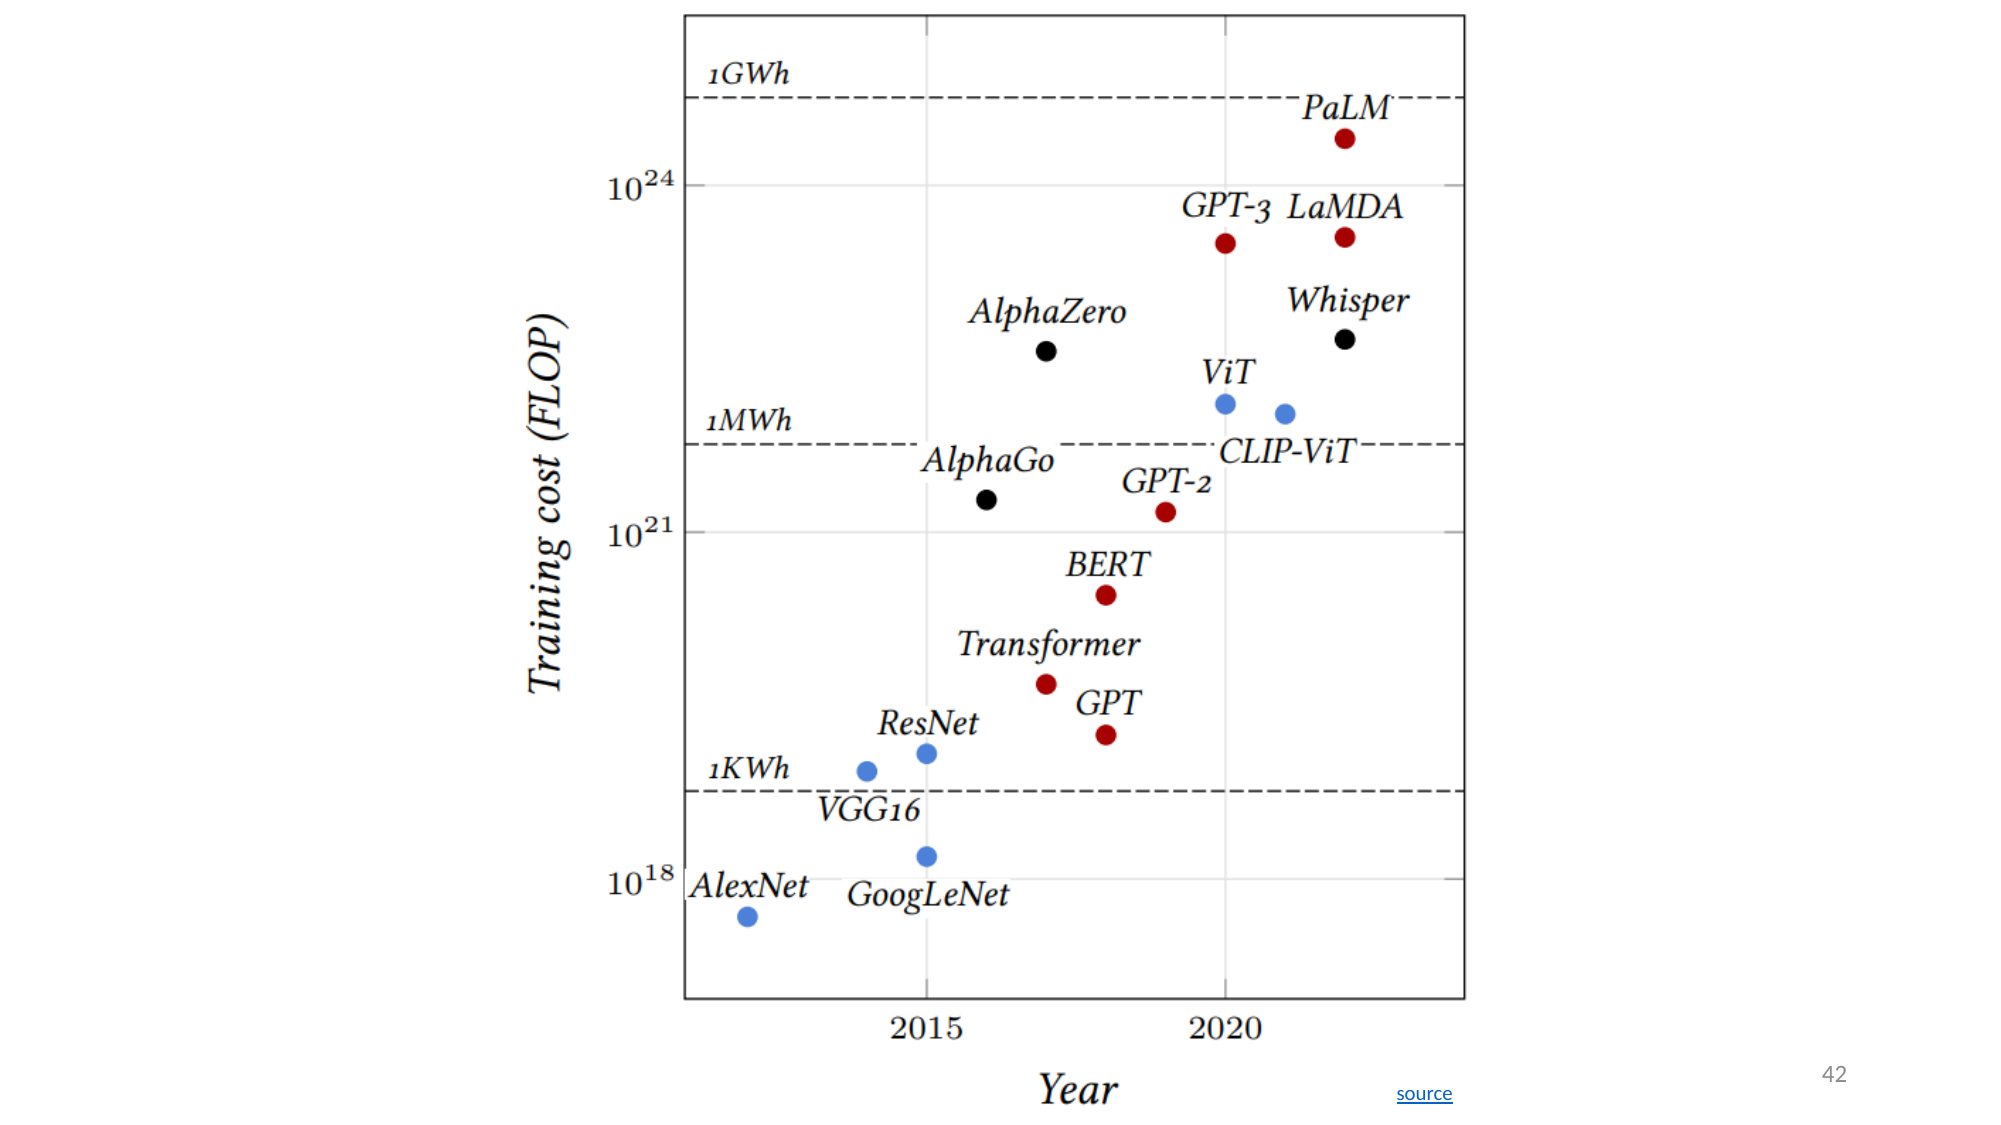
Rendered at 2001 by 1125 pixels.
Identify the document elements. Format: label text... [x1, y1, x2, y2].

slide_number 42 [1485, 1042, 1863, 1103]
picture [515, 0, 1485, 1125]
